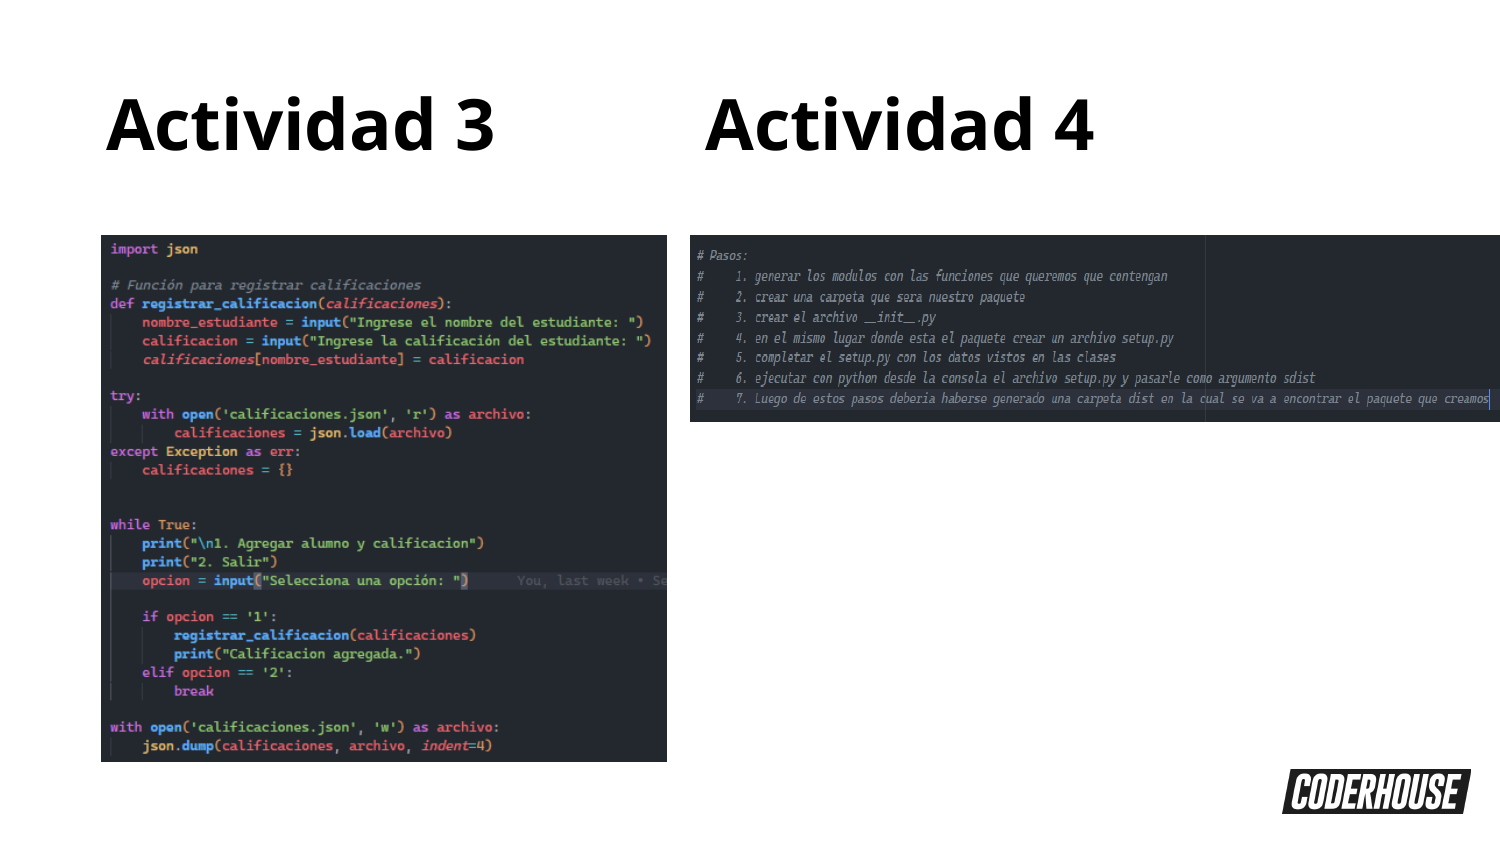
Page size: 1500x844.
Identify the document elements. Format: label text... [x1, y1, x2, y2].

picture [100, 234, 667, 763]
text_box Actividad 4 [690, 73, 1183, 181]
text_box Actividad 3 [91, 73, 584, 181]
picture [690, 234, 1500, 422]
picture [1281, 769, 1471, 814]
